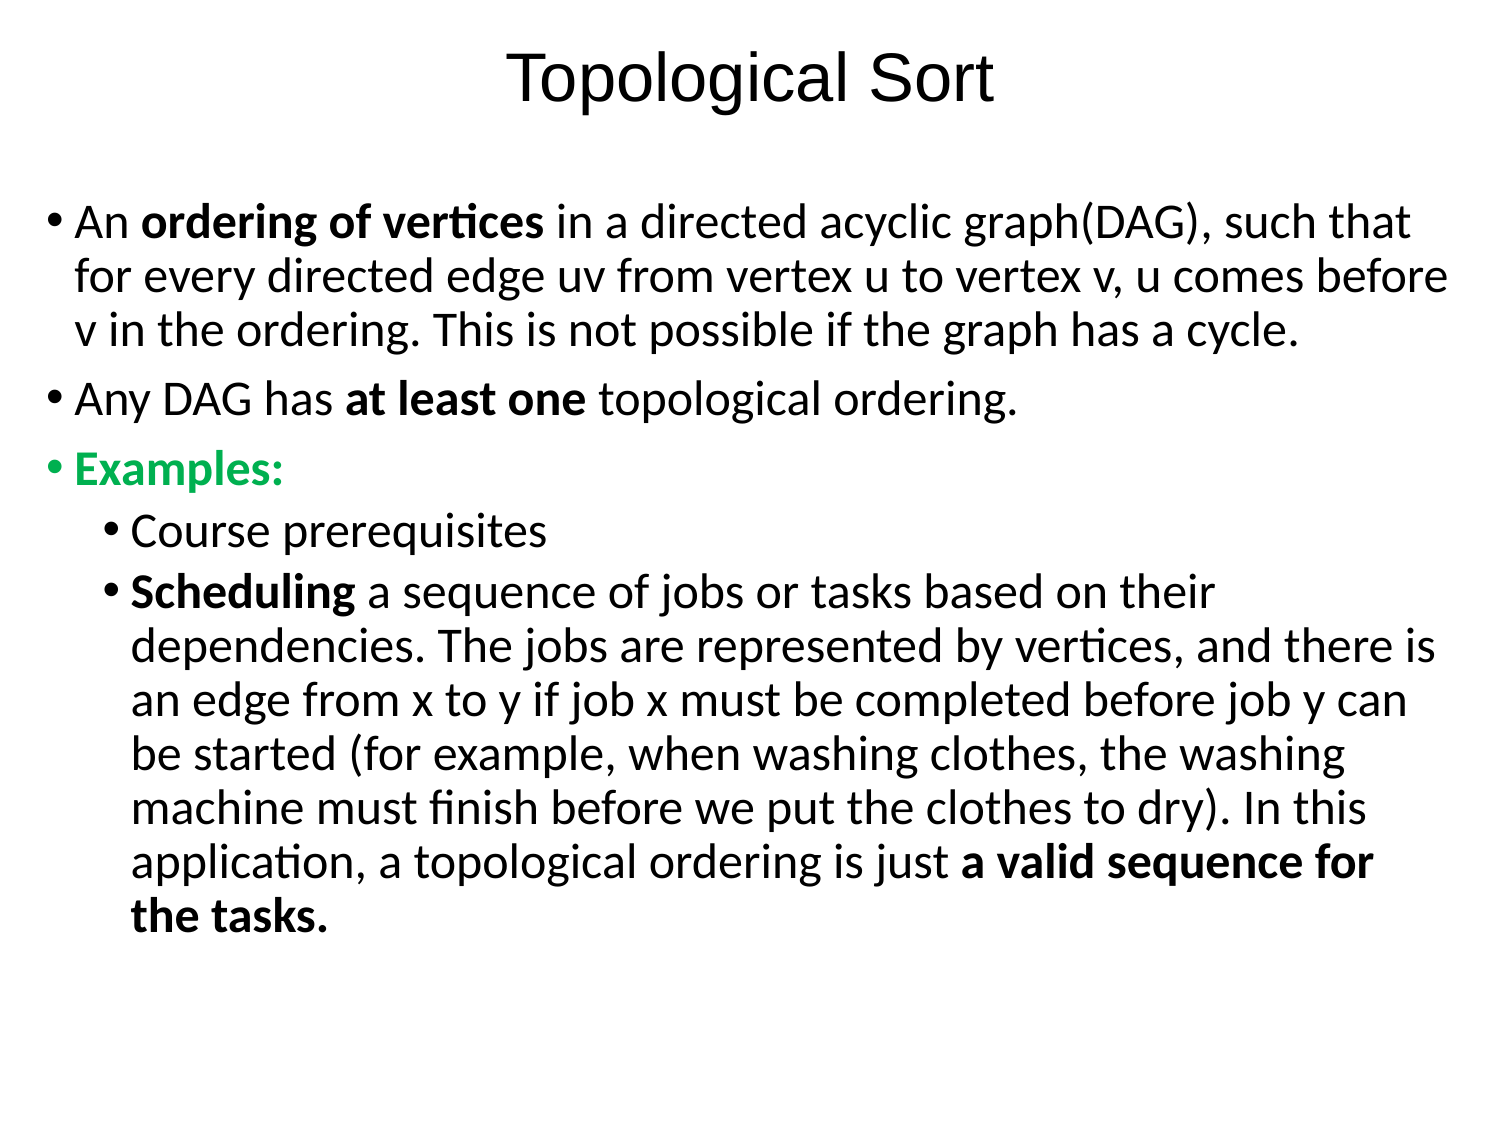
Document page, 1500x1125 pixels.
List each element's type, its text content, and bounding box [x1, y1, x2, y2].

title Topological Sort [103, 7, 1397, 150]
list An ordering of vertices in a directed acyclic graph(DAG), such that for every directed edge uv from vertex u to vertex v, u comes before v in the ordering. This is not possible if the graph has a cycle. Any DAG has at least one topological ordering. Examples: Course prerequisites Scheduling a sequence of jobs or tasks based on their dependencies. The jobs are represented by vertices, and there is an edge from x to y if job x must be completed before job y can be started (for example, when washing clothes, the washing machine must finish before we put the clothes to dry). In this application, a topological ordering is just a valid sequence for the tasks. [31, 187, 1469, 1125]
